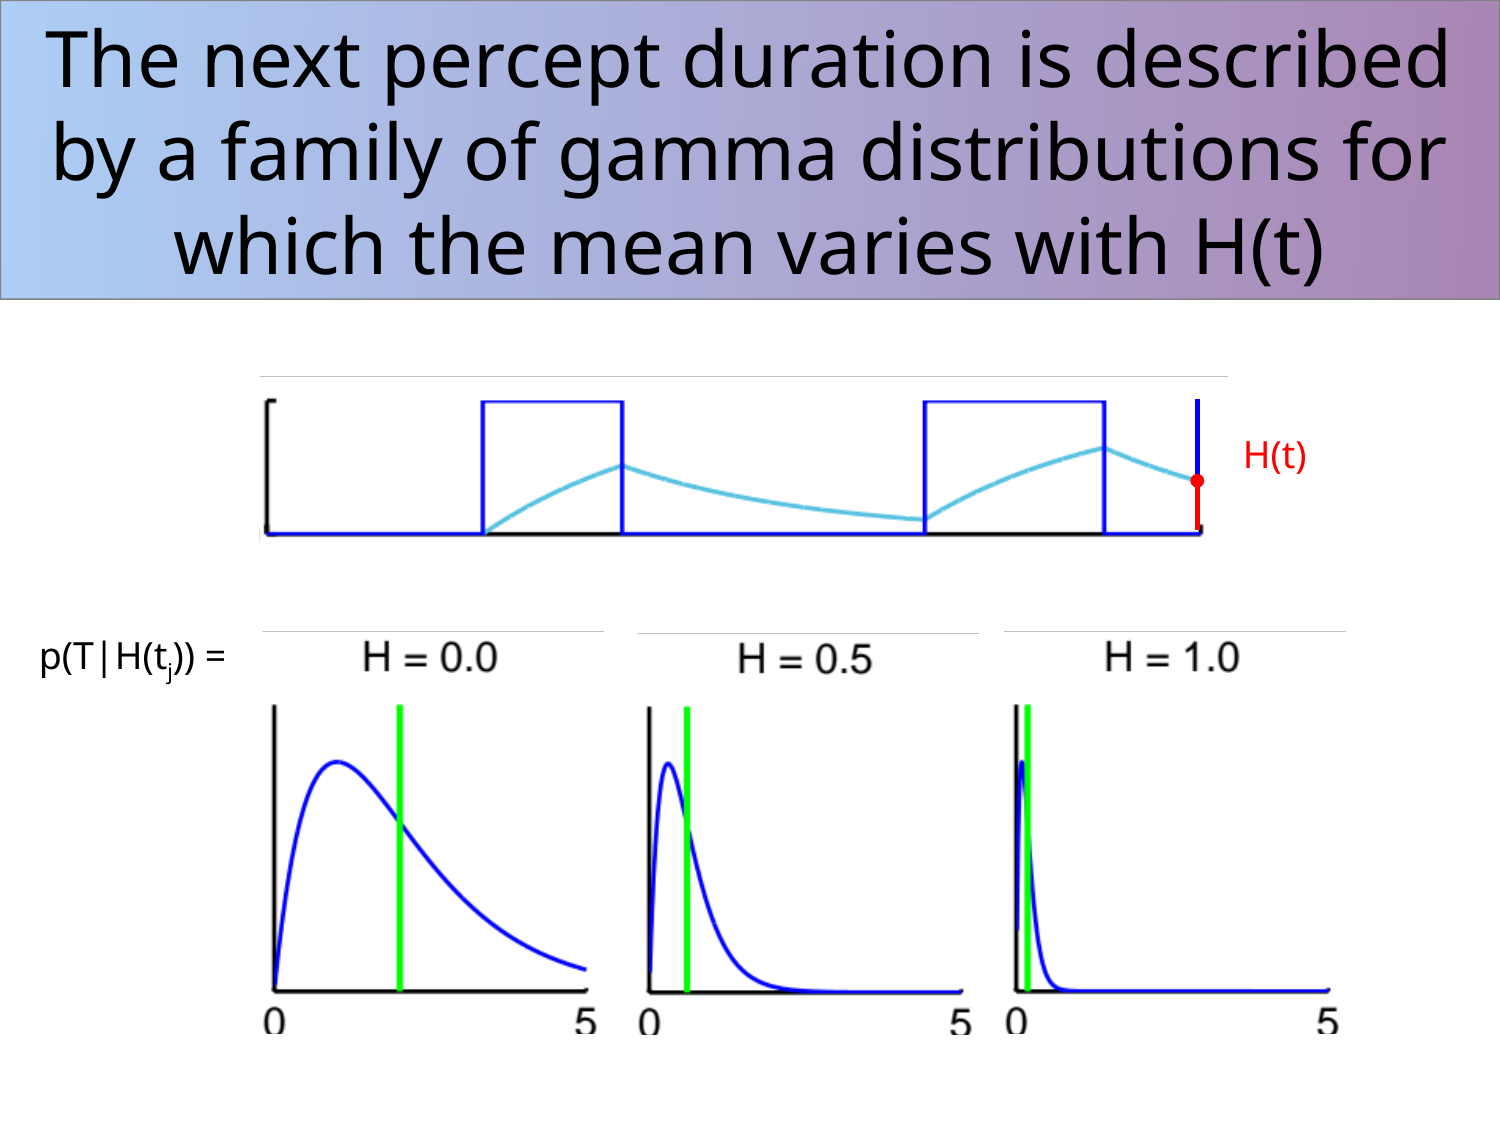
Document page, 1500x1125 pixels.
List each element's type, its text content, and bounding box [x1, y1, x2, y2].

title The next percept duration is described by a family of gamma distributions for which the mean varies with H(t) [0, 0, 1500, 300]
picture [262, 624, 605, 1034]
picture [1003, 624, 1347, 1034]
text_box p(T|H(tj)) = [24, 624, 261, 691]
picture [259, 369, 1229, 547]
picture [637, 626, 980, 1036]
text_box H(t) [1232, 424, 1449, 484]
